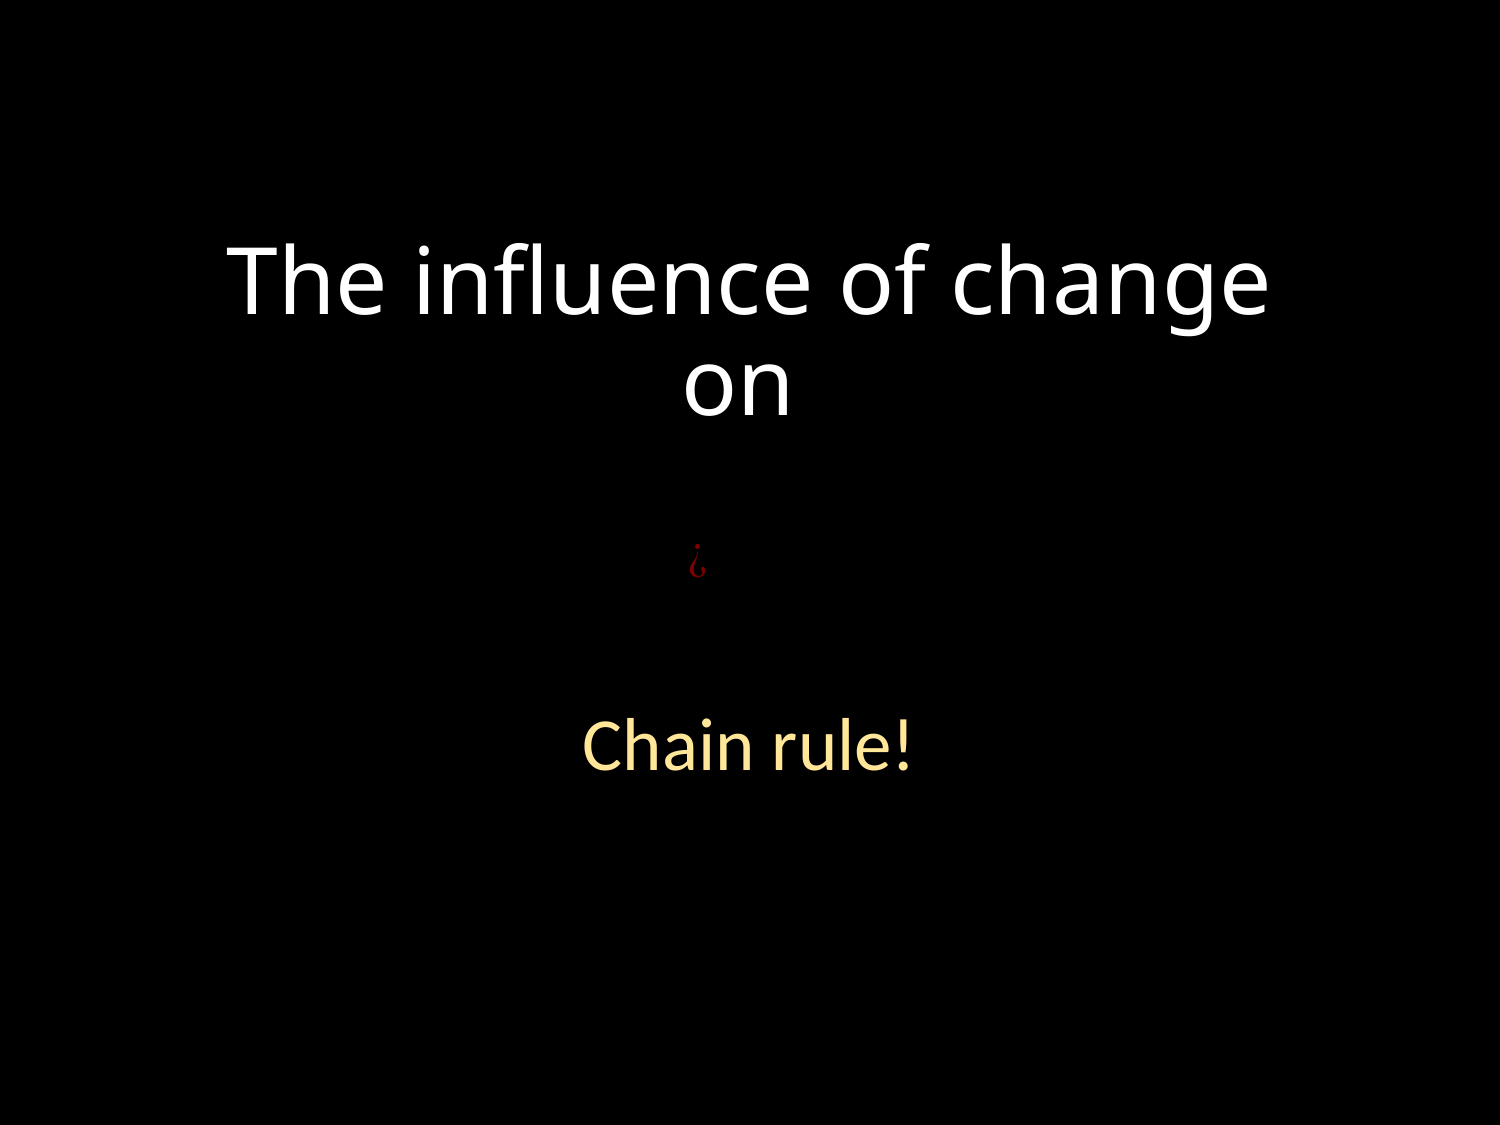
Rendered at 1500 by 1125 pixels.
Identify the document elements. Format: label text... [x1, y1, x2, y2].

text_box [578, 504, 922, 621]
text_box Chain rule! [564, 688, 935, 793]
